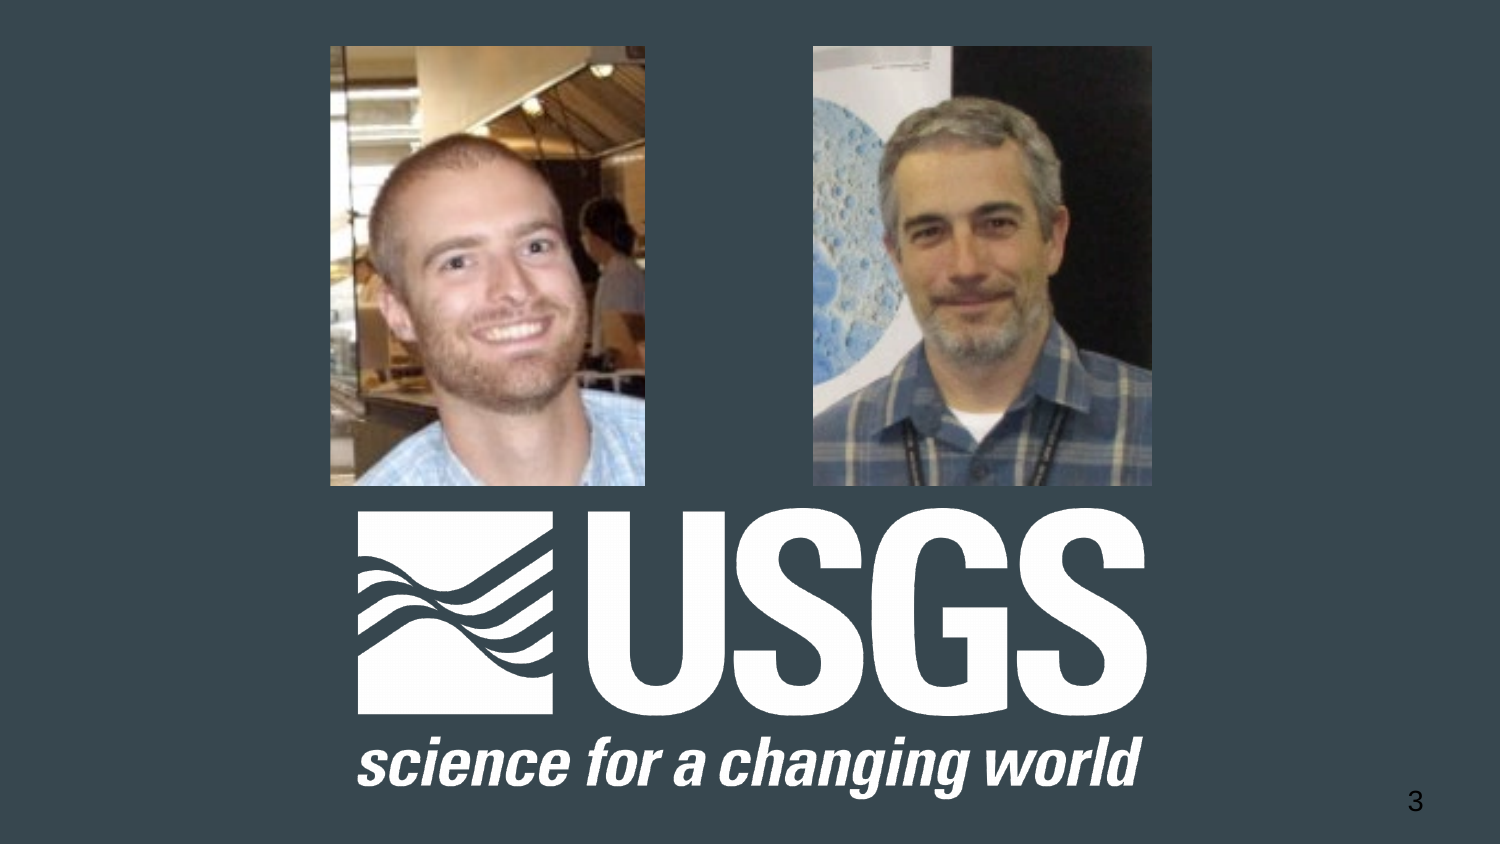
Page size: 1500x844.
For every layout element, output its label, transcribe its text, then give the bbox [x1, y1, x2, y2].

picture [330, 46, 1170, 822]
slide_number ‹#› [1392, 767, 1483, 833]
